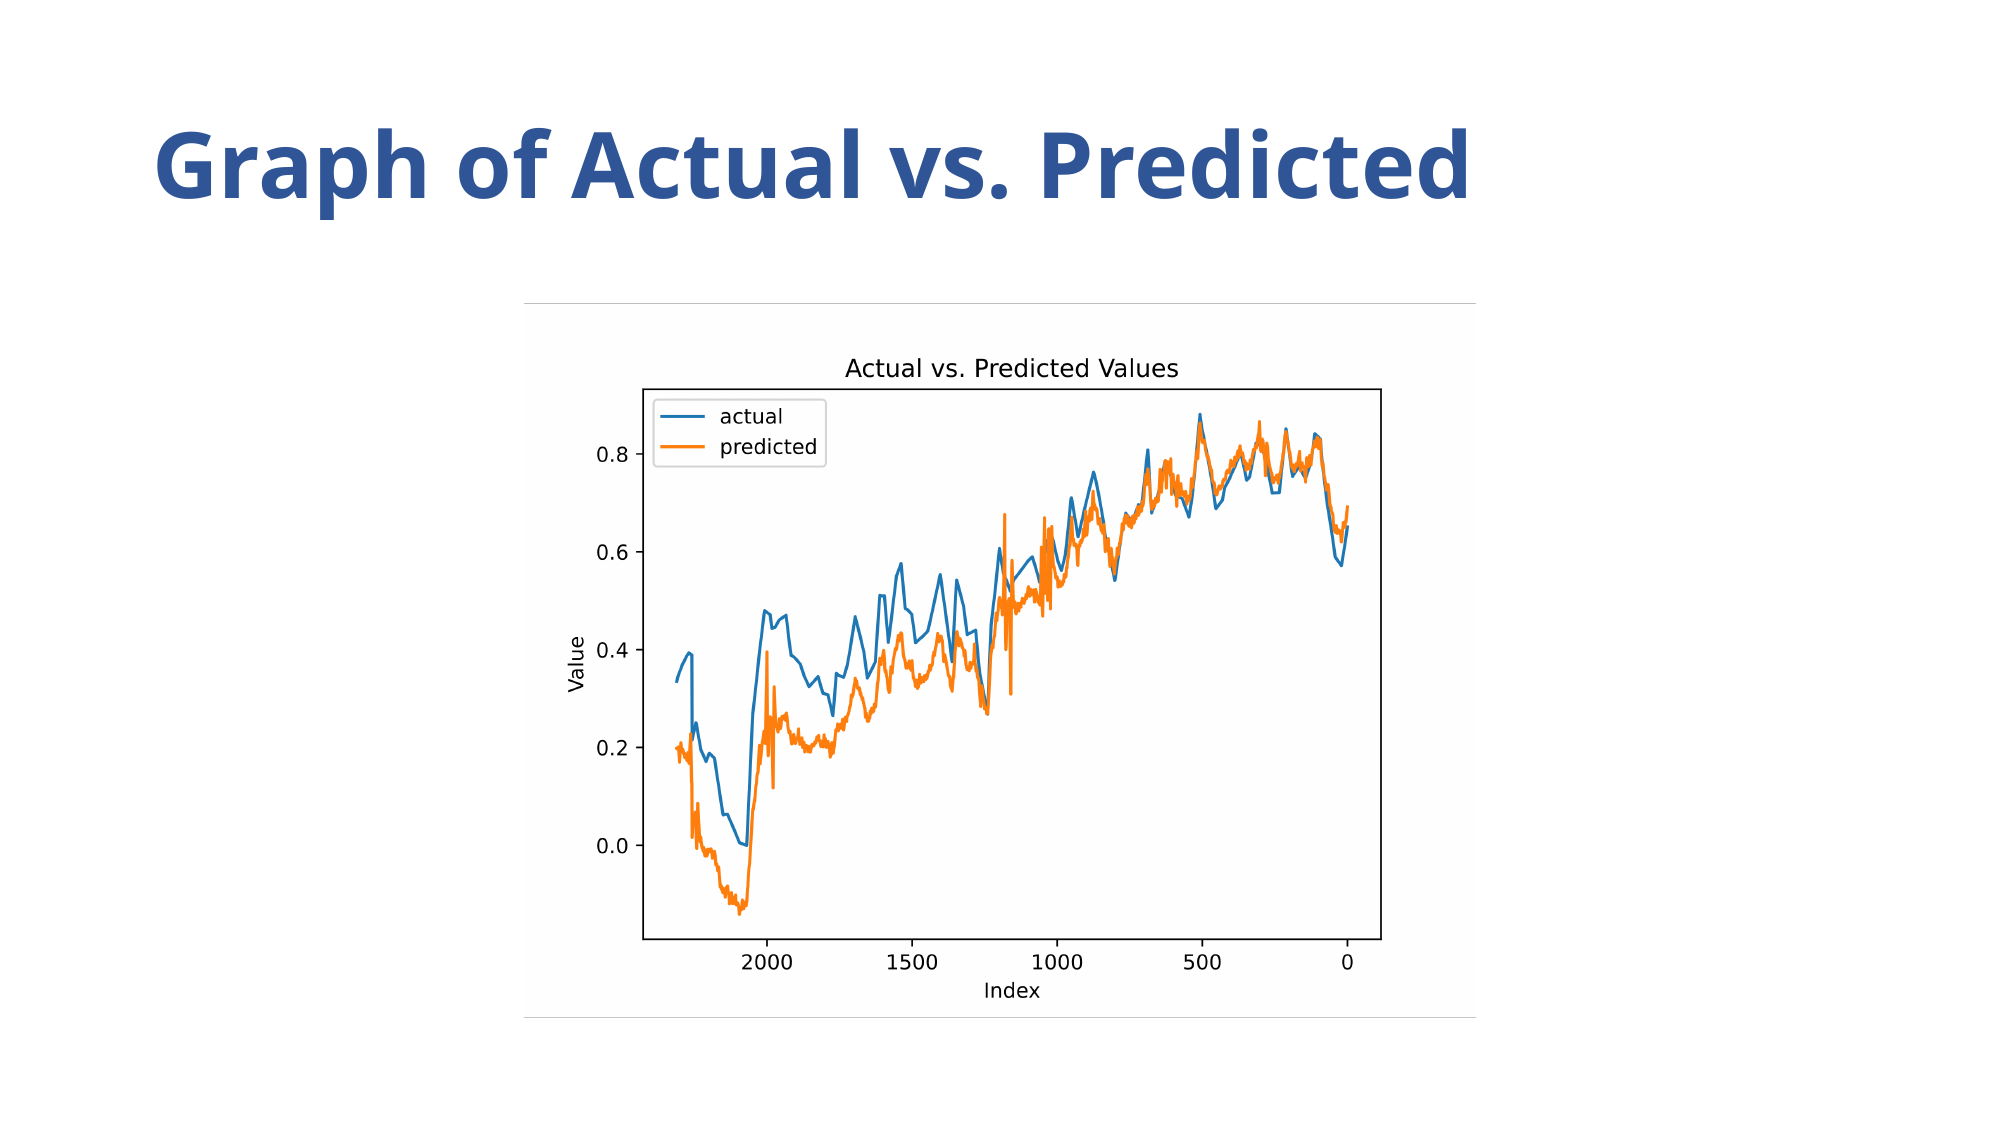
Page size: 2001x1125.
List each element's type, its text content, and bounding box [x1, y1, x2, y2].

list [524, 303, 1476, 1018]
title Graph of Actual vs. Predicted [137, 59, 1863, 278]
